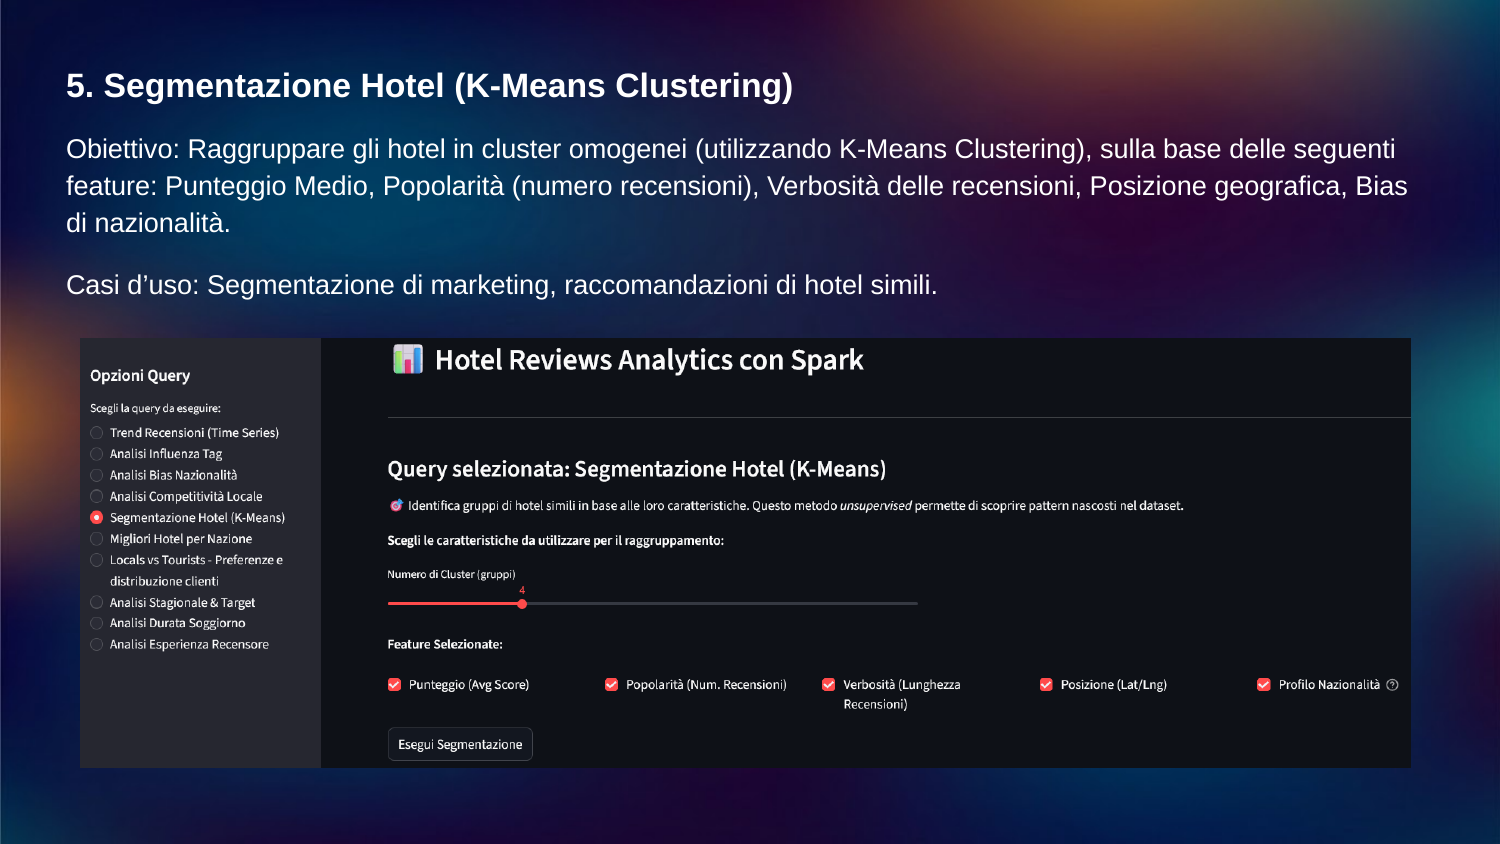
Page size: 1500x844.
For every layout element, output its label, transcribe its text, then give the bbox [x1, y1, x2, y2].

title 5. Segmentazione Hotel (K-Means Clustering) [51, 48, 1449, 111]
picture [0, 0, 1500, 844]
list Obiettivo: Raggruppare gli hotel in cluster omogenei (utilizzando K-Means Clustering), sulla base delle seguenti feature: Punteggio Medio, Popolarità (numero recensioni), Verbosità delle recensioni, Posizione geografica, Bias di nazionalità. Casi d’uso: Segmentazione di marketing, raccomandazioni di hotel simili. [51, 111, 1449, 672]
